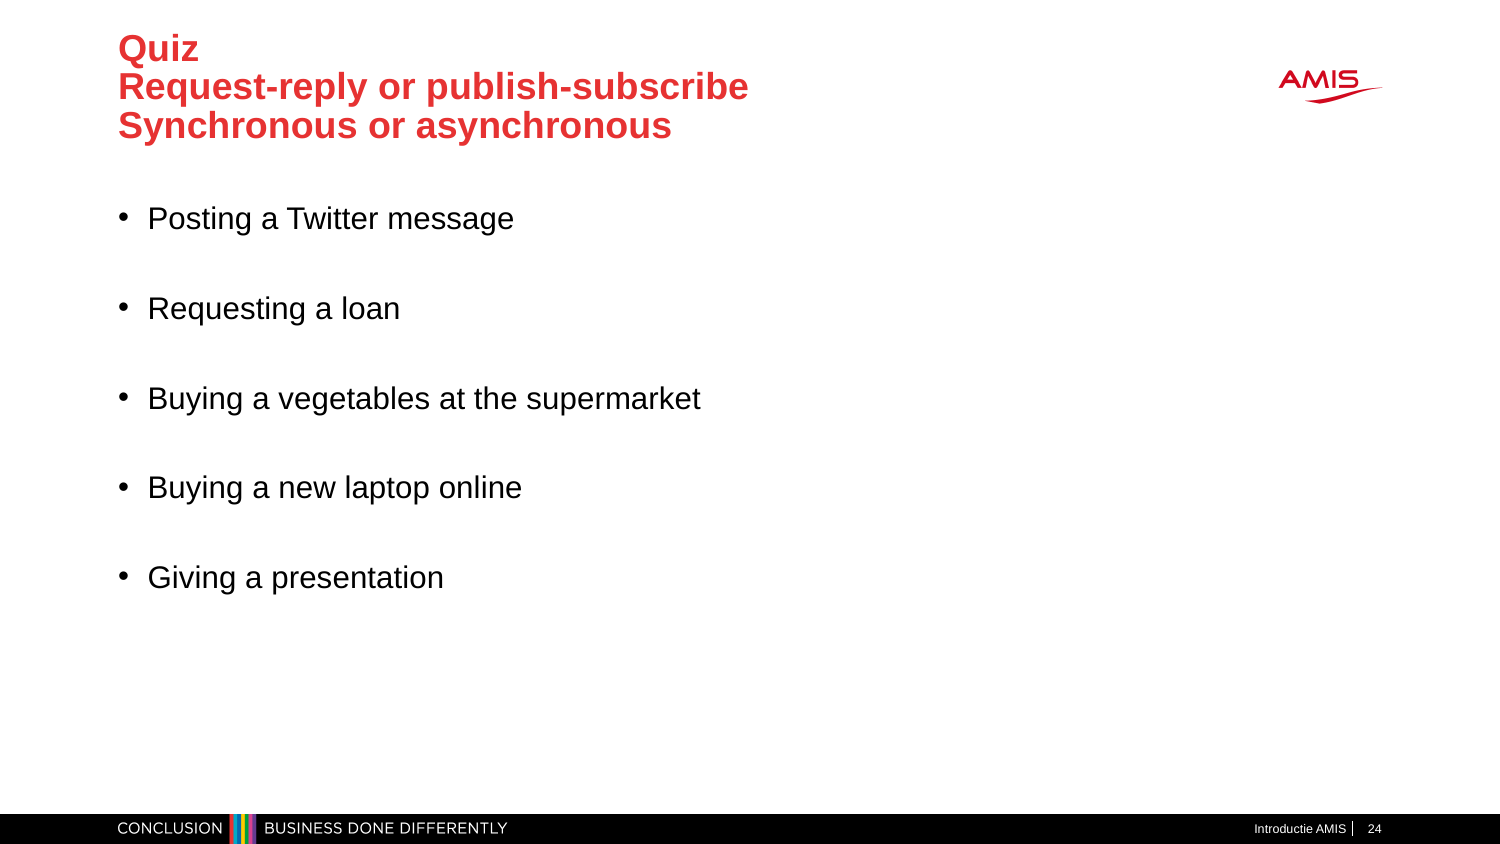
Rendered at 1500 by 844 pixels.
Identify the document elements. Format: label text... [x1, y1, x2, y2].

picture [1205, 58, 1388, 106]
title Quiz Request-reply or publish-subscribe Synchronous or asynchronous [118, 47, 1205, 130]
slide_number 24 [1358, 820, 1382, 839]
footer Introductie AMIS [814, 820, 1347, 839]
list Posting a Twitter message Requesting a loan Buying a vegetables at the supermarket Buying a new laptop online Giving a presentation [118, 153, 1205, 774]
picture [0, 814, 236, 844]
picture [239, 814, 1500, 844]
